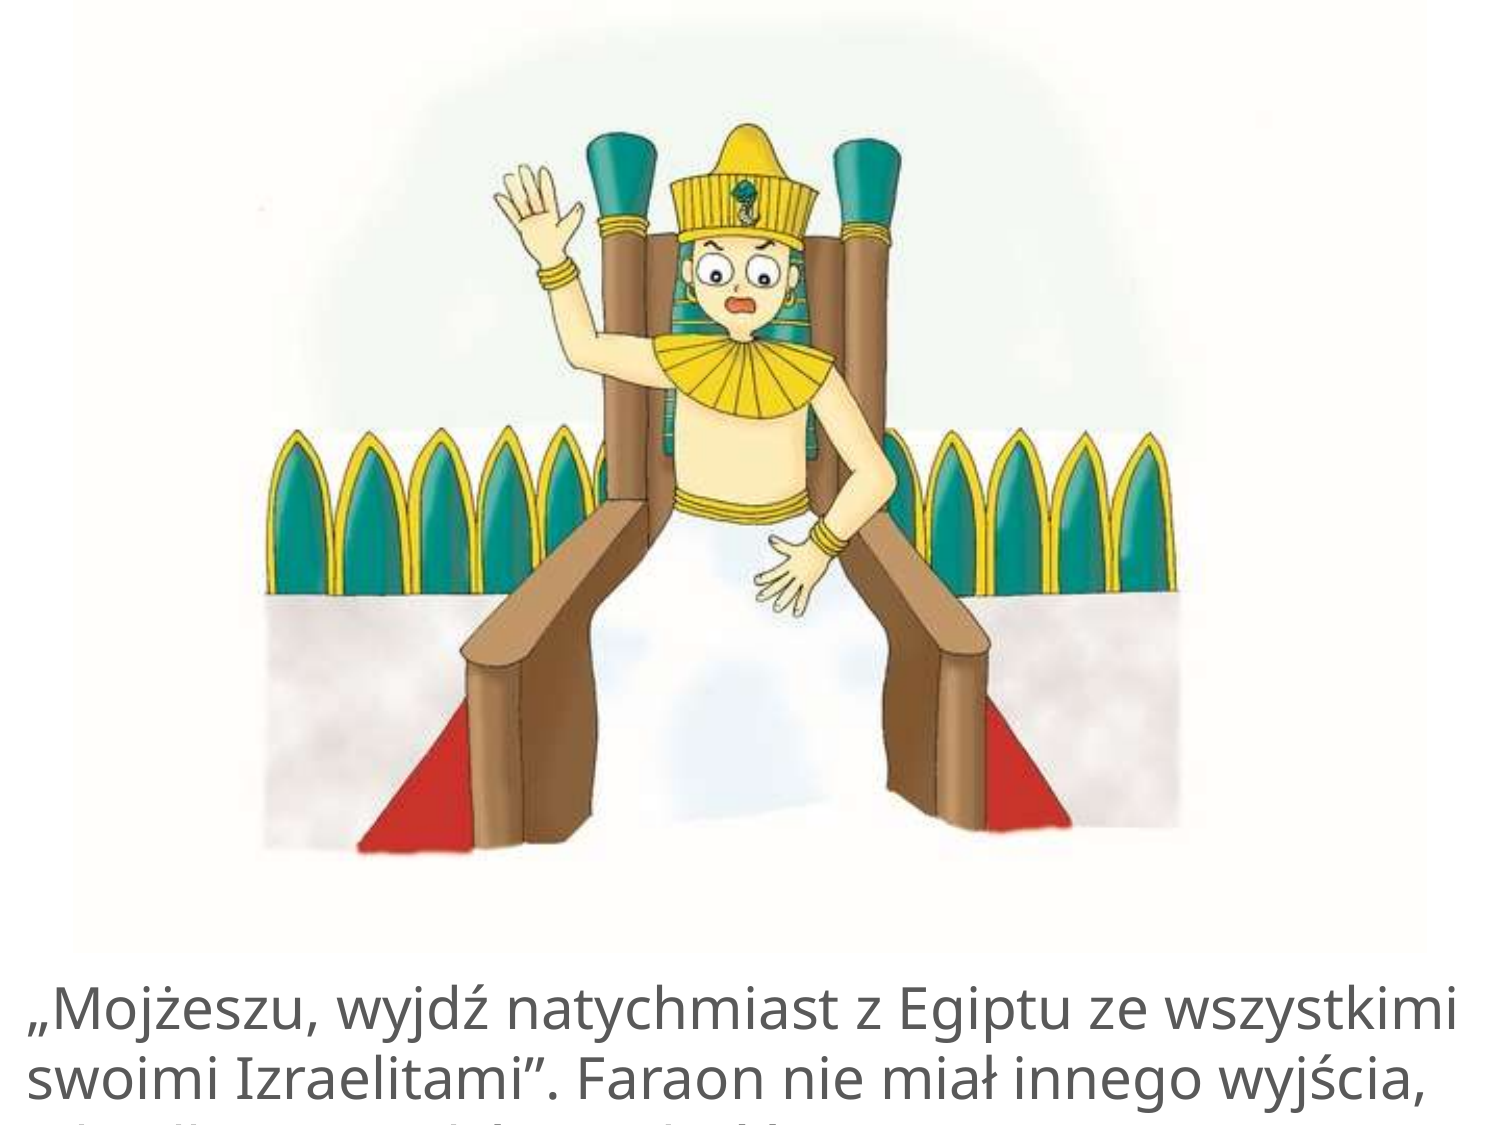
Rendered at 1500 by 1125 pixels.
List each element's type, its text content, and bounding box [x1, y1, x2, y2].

picture [72, 0, 1427, 953]
text_box „Mojżeszu, wyjdź natychmiast z Egiptu ze wszystkimi swoimi Izraelitami”. Faraon nie miał innego wyjścia, jak tylko pozwolić im odejść. [11, 964, 1498, 1125]
